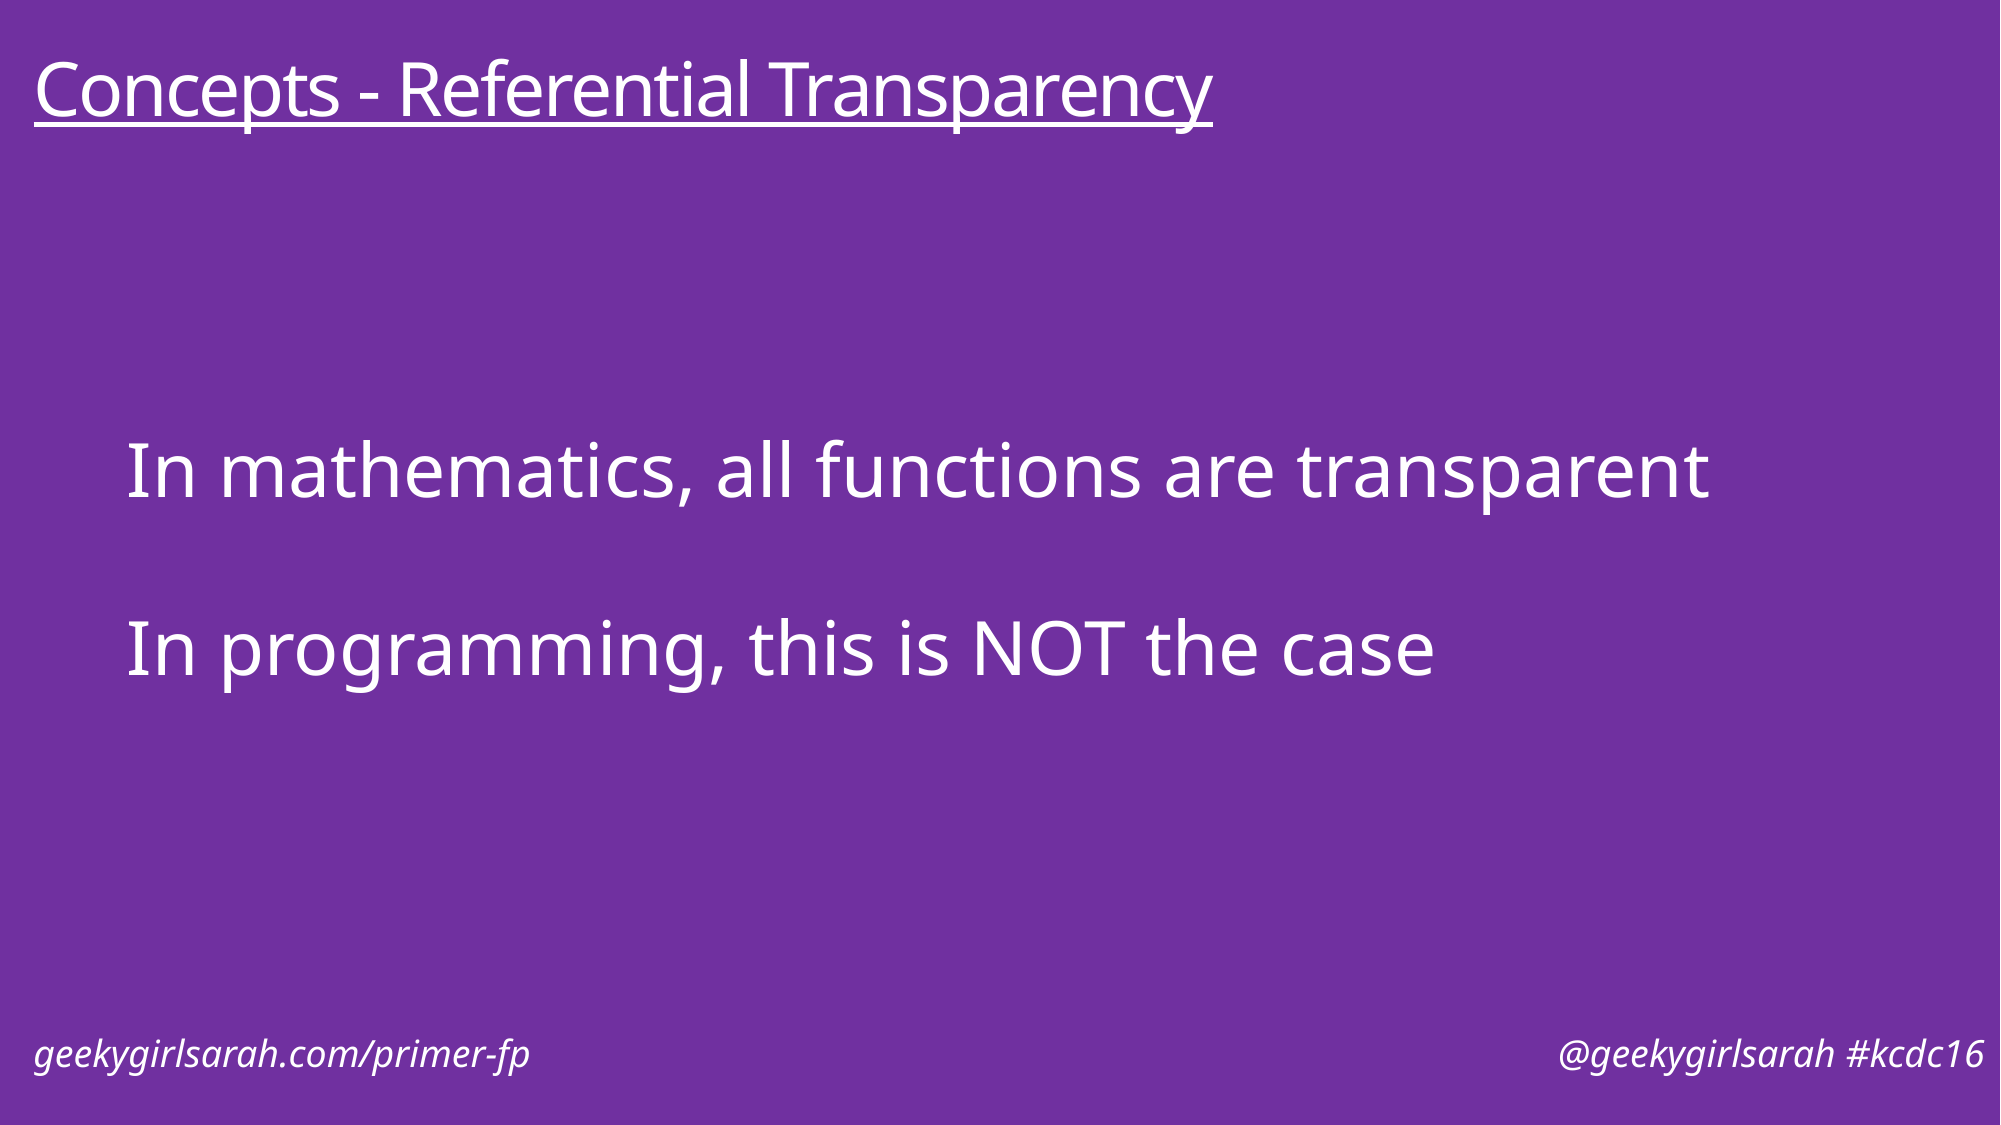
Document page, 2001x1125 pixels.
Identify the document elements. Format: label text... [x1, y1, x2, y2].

title Concepts - Referential Transparency [18, 6, 1875, 180]
list In mathematics, all functions are transparent In programming, this is NOT the case [111, 179, 1876, 948]
